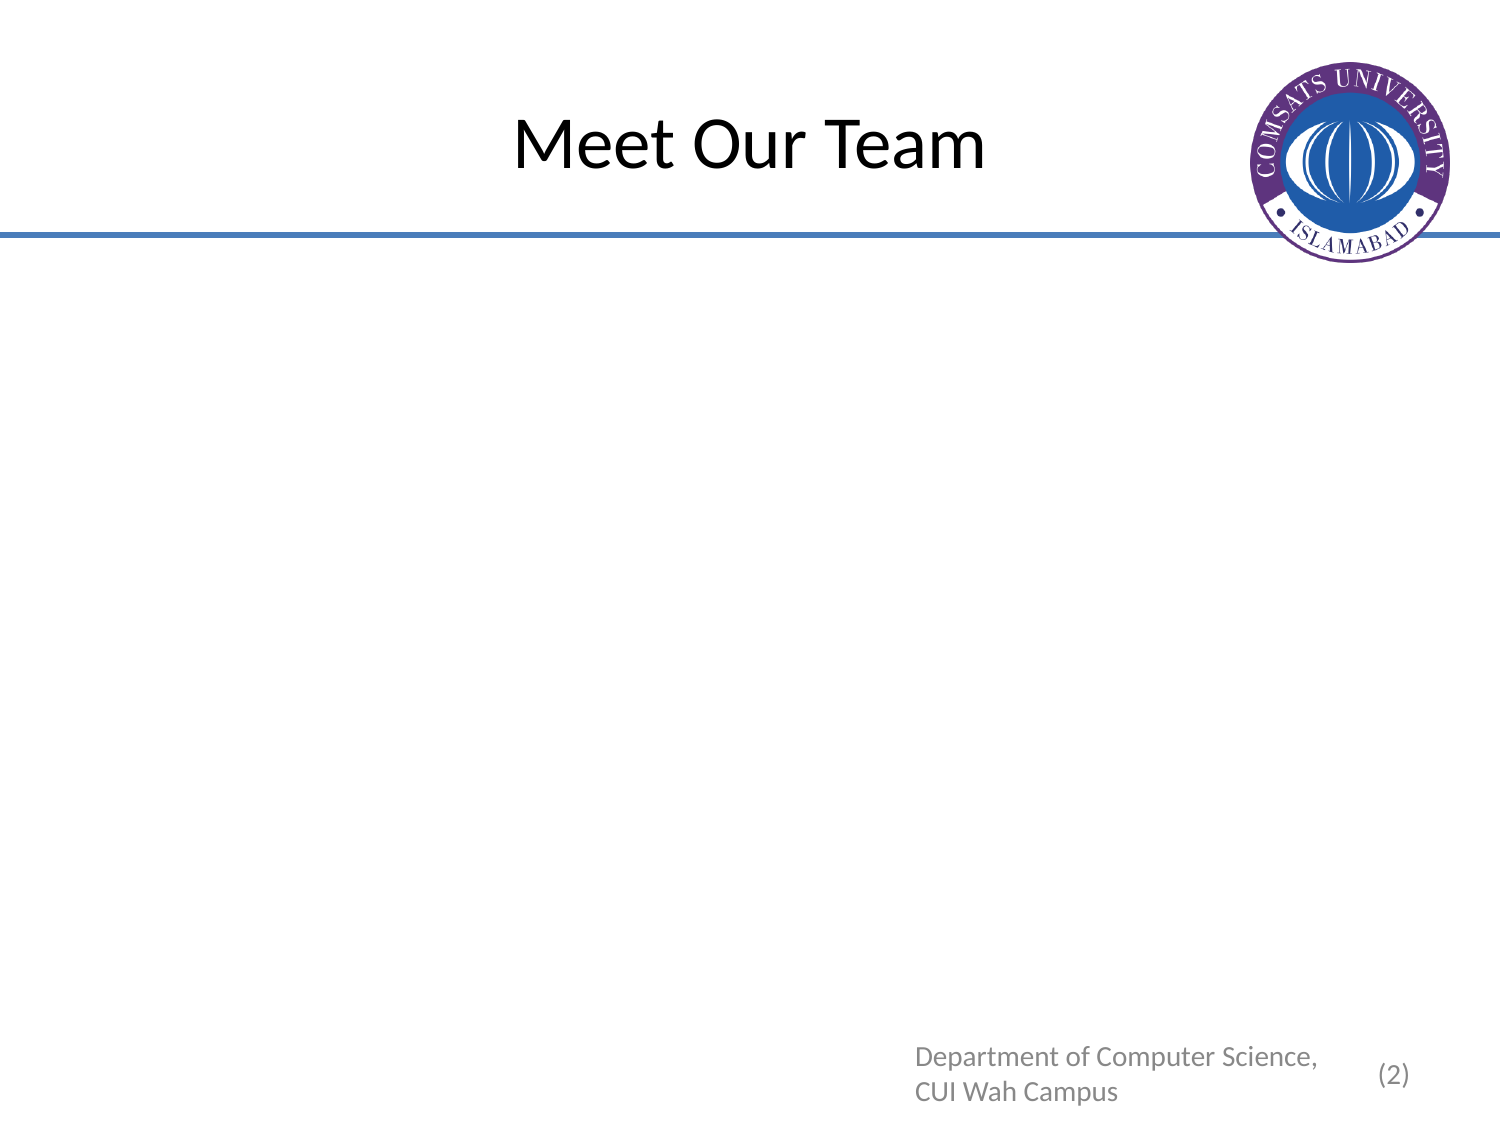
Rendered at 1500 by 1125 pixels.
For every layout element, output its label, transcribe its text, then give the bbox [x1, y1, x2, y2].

title Meet Our Team [75, 45, 1425, 232]
picture [1249, 62, 1451, 263]
footer Department of Computer Science, CUI Wah Campus [900, 1042, 1375, 1103]
slide_number (2) [1375, 1042, 1425, 1103]
